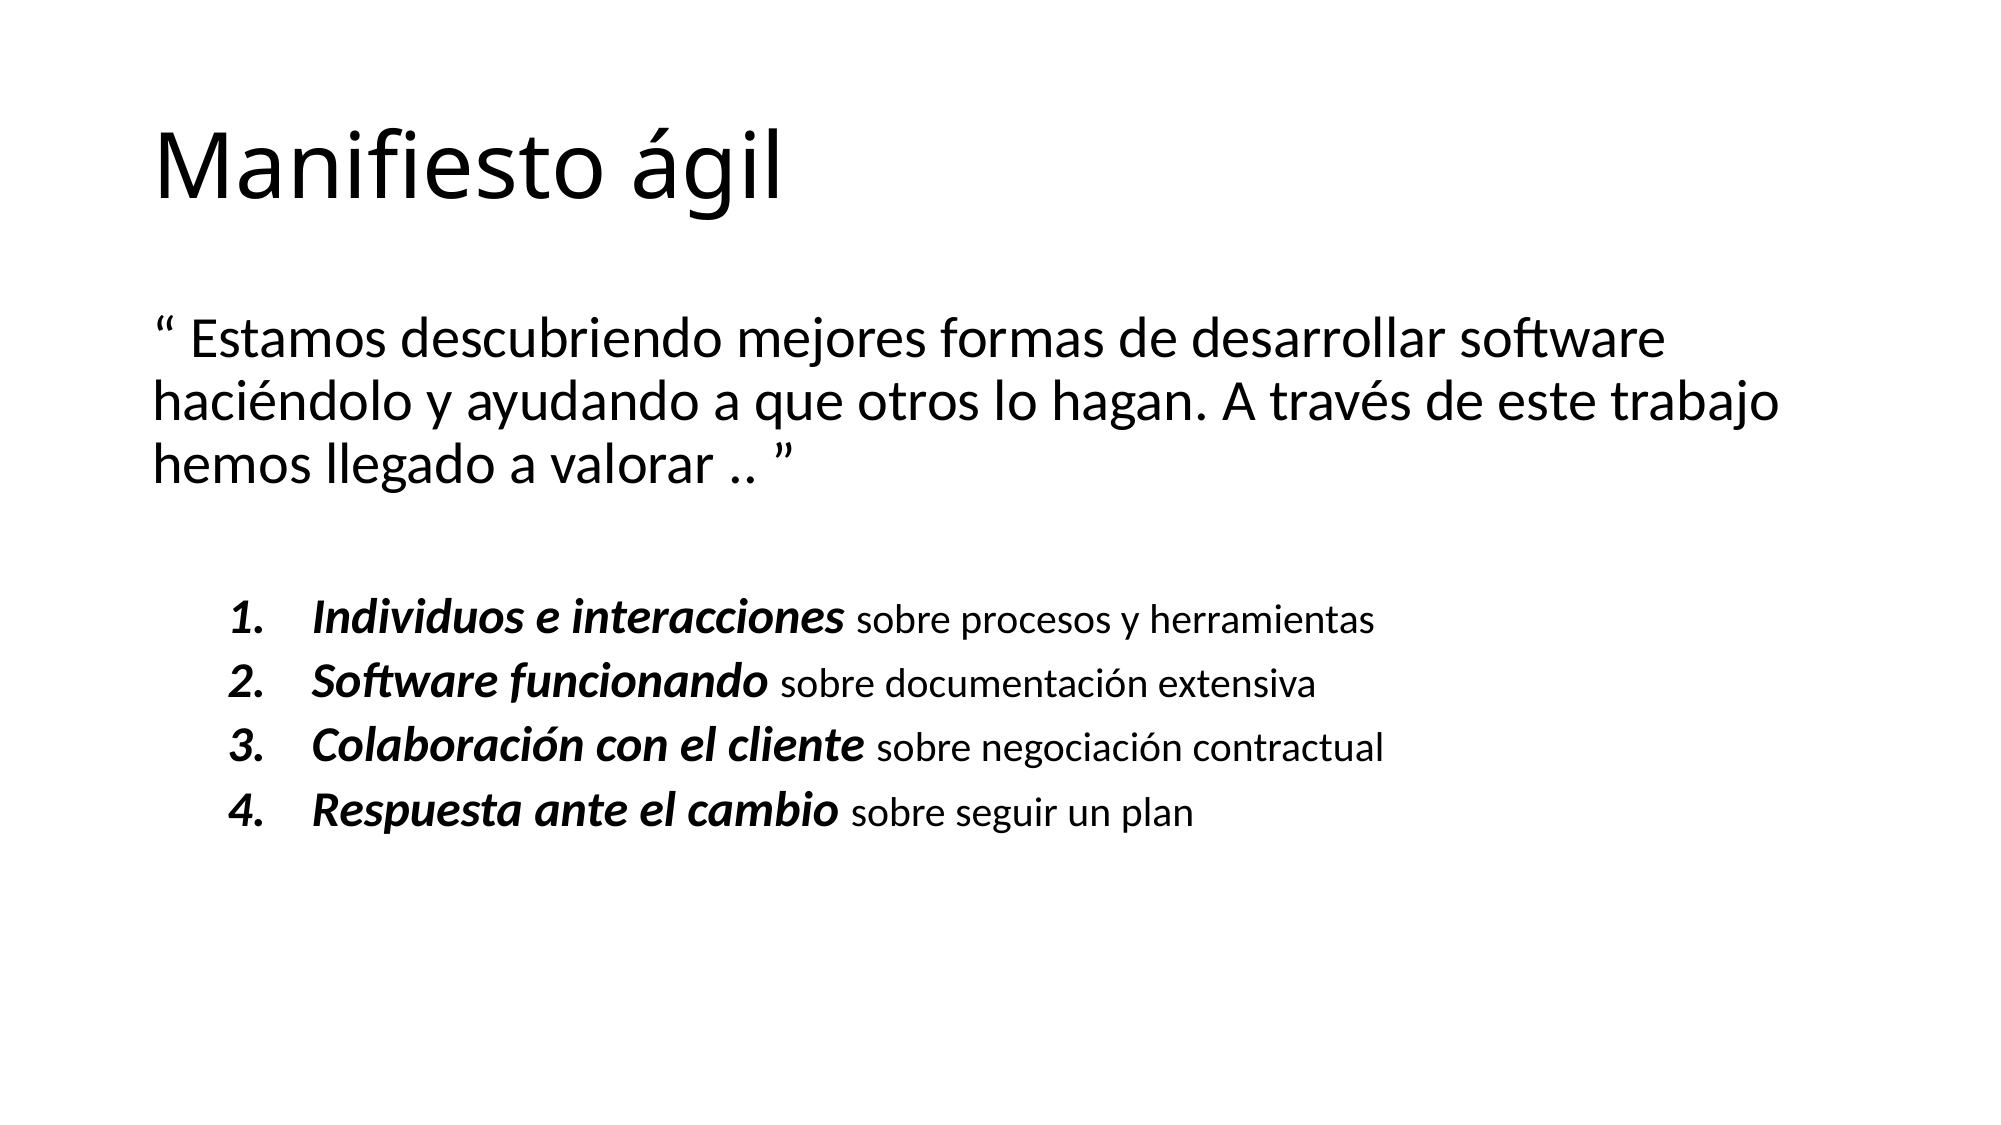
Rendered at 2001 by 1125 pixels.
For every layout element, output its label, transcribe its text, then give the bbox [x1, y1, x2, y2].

title Manifiesto ágil [137, 59, 1863, 278]
list “ Estamos descubriendo mejores formas de desarrollar software haciéndolo y ayudando a que otros lo hagan. A través de este trabajo hemos llegado a valorar .. ” Individuos e interacciones sobre procesos y herramientas Software funcionando sobre documentación extensiva Colaboración con el cliente sobre negociación contractual Respuesta ante el cambio sobre seguir un plan [137, 299, 1863, 1014]
